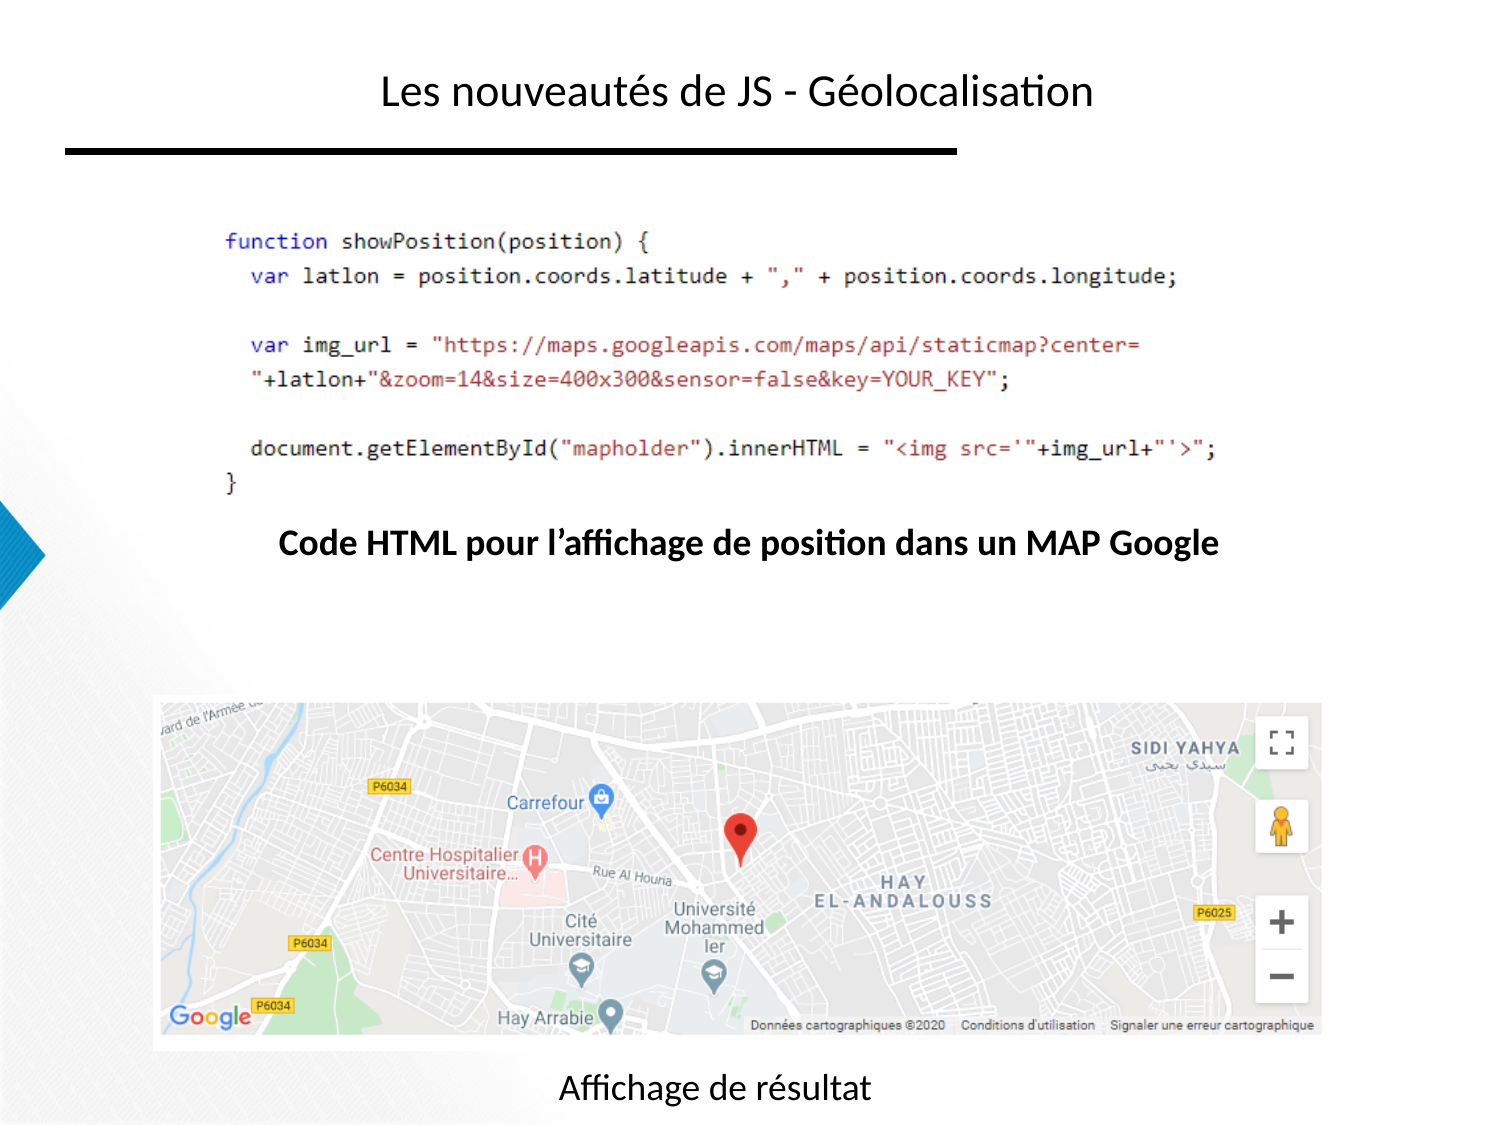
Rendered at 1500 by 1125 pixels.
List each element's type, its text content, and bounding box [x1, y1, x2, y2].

title Les nouveautés de JS - Géolocalisation [41, 52, 1436, 124]
picture [0, 0, 1500, 1125]
text_box Affichage de résultat [544, 1060, 888, 1115]
text_box Code HTML pour l’affichage de position dans un MAP Google [264, 518, 1236, 571]
